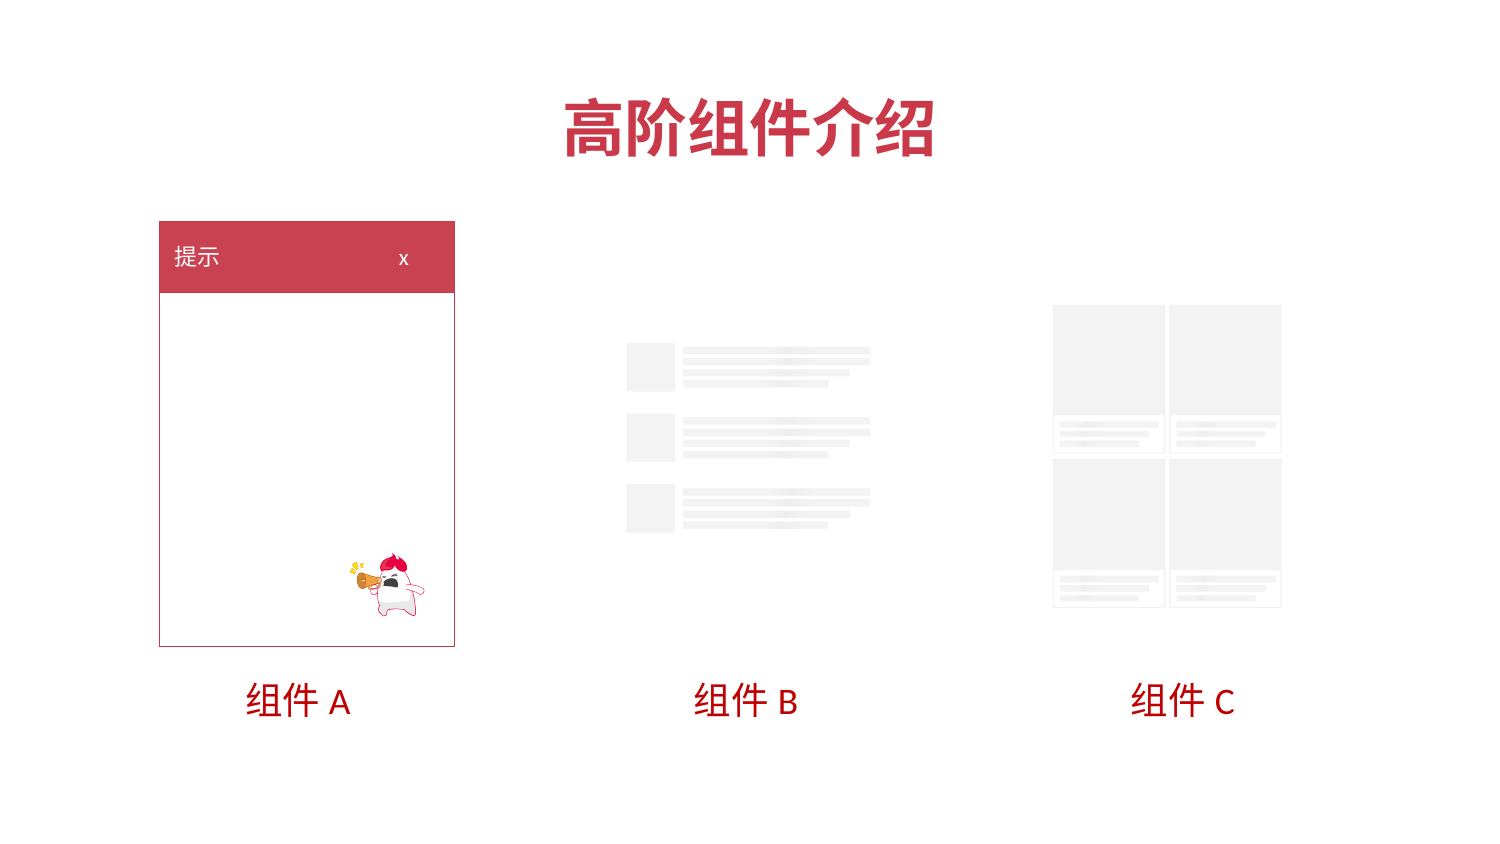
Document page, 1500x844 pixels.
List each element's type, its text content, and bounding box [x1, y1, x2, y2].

text_box 高阶组件介绍 [547, 81, 953, 172]
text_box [159, 221, 455, 731]
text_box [1050, 303, 1294, 731]
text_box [621, 335, 888, 731]
